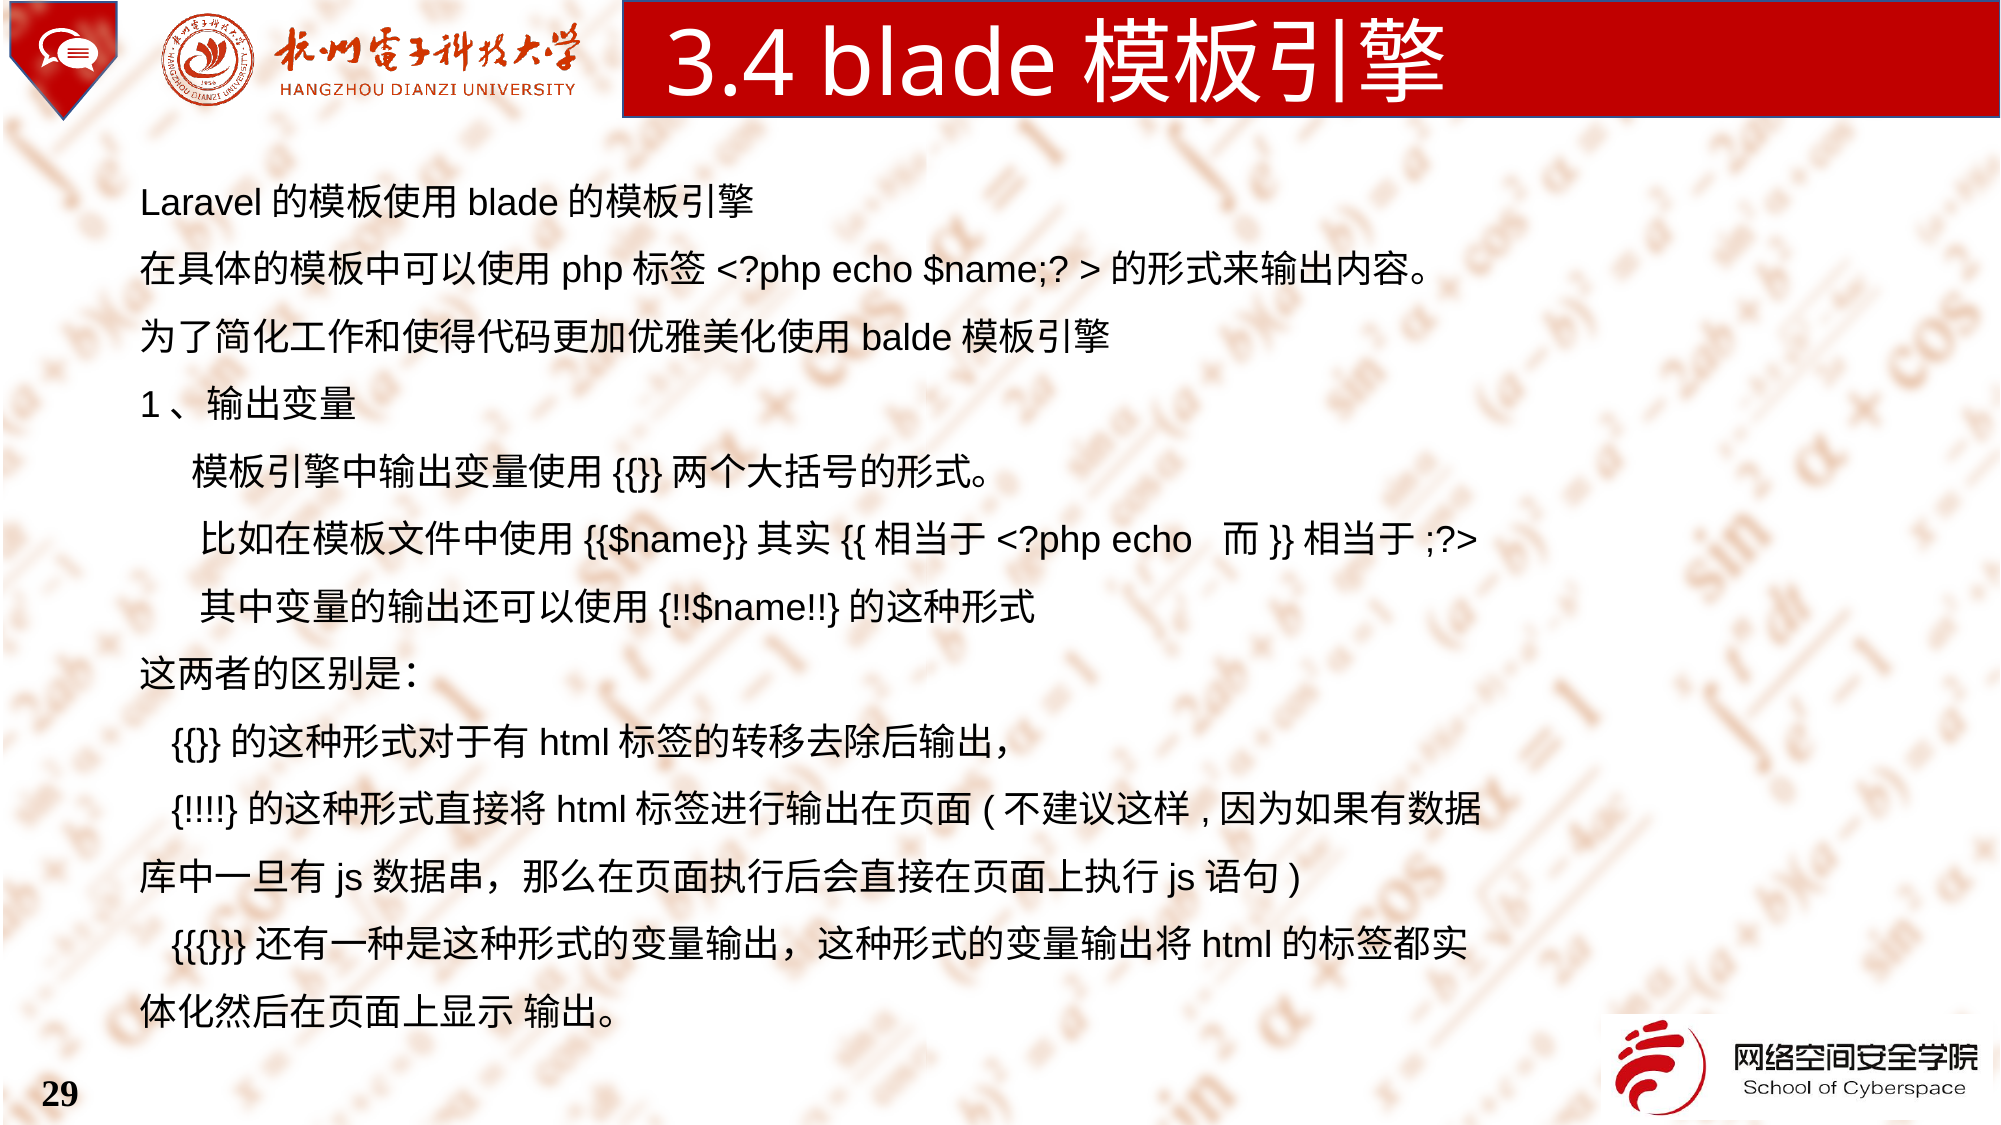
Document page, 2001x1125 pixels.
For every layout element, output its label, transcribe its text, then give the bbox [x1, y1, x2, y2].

text_box Laravel的模板使用blade的模板引擎 在具体的模板中可以使用php标签<?php echo $name;? >的形式来输出内容。 为了简化工作和使得代码更加优雅美化使用balde模板引擎 1、输出变量 模板引擎中输出变量使用{{}}两个大括号的形式。 比如在模板文件中使用{{$name}}其实{{相当于<?php echo 而}}相当于;?> 其中变量的输出还可以使用{!!$name!!}的这种形式 这两者的区别是： {{}}的这种形式对于有html标签的转移去除后输出， {!!!!}的这种形式直接将html标签进行输出在页面(不建议这样,因为如果有数据库中一旦有js数据串，那么在页面执行后会直接在页面上执行js语句) {{{}}}还有一种是这种形式的变量输出，这种形式的变量输出将html的标签都实体化然后在页面上显示 输出。 [124, 148, 1498, 1041]
text_box 3.4 blade模板引擎 [650, 19, 1976, 98]
picture [155, 10, 591, 108]
picture [1601, 1014, 1993, 1120]
slide_number 29 [26, 1061, 477, 1122]
